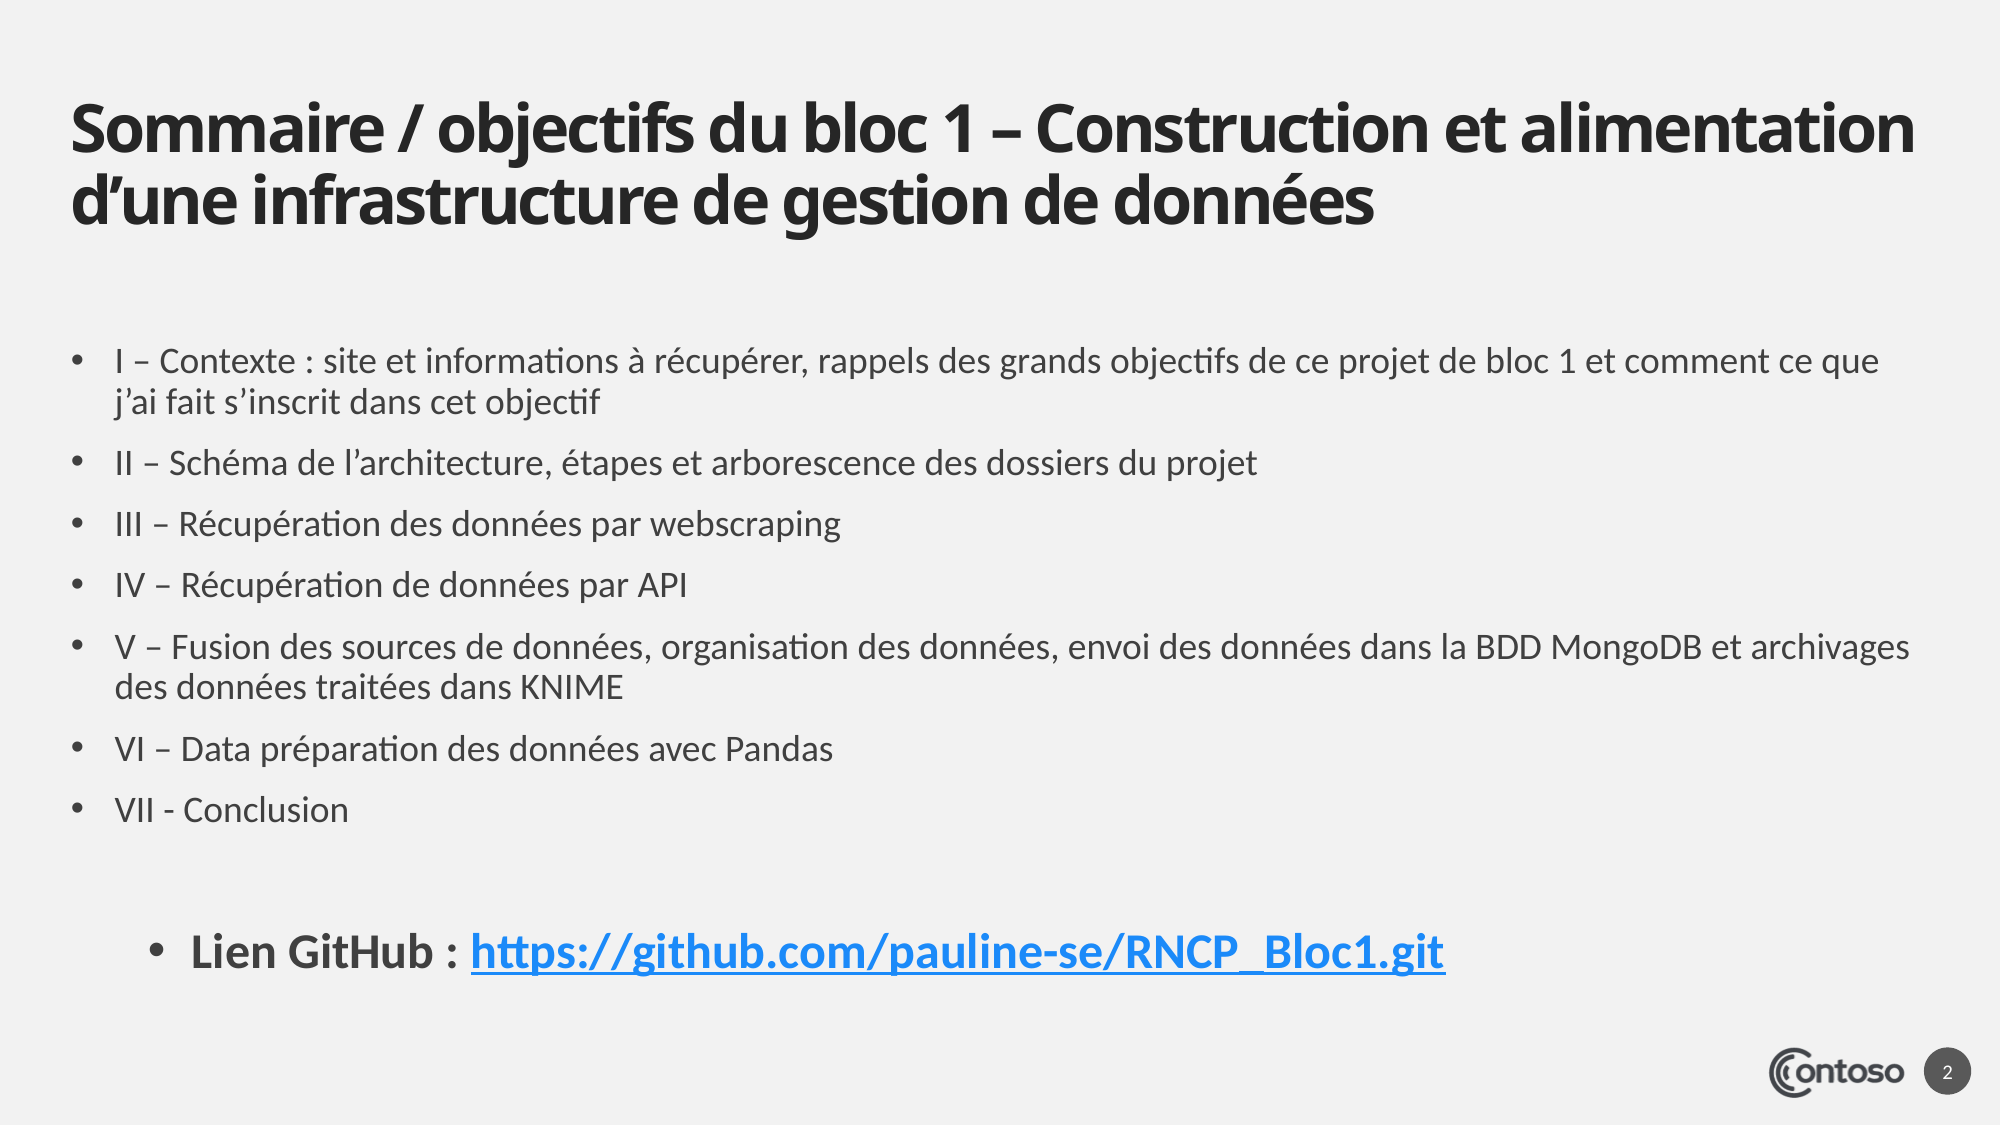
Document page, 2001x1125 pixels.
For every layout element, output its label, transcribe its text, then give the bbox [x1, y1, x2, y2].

title Sommaire / objectifs du bloc 1 – Construction et alimentation d’une infrastructure de gestion de données [70, 81, 1930, 253]
text_box Lien GitHub : https://github.com/pauline-se/RNCP_Bloc1.git [147, 924, 1680, 997]
slide_number 2 [1923, 1047, 1972, 1095]
list I – Contexte : site et informations à récupérer, rappels des grands objectifs de ce projet de bloc 1 et comment ce que j’ai fait s’inscrit dans cet objectif II – Schéma de l’architecture, étapes et arborescence des dossiers du projet III – Récupération des données par webscraping IV – Récupération de données par API V – Fusion des sources de données, organisation des données, envoi des données dans la BDD MongoDB et archivages des données traitées dans KNIME VI – Data préparation des données avec Pandas VII - Conclusion [70, 341, 1930, 908]
